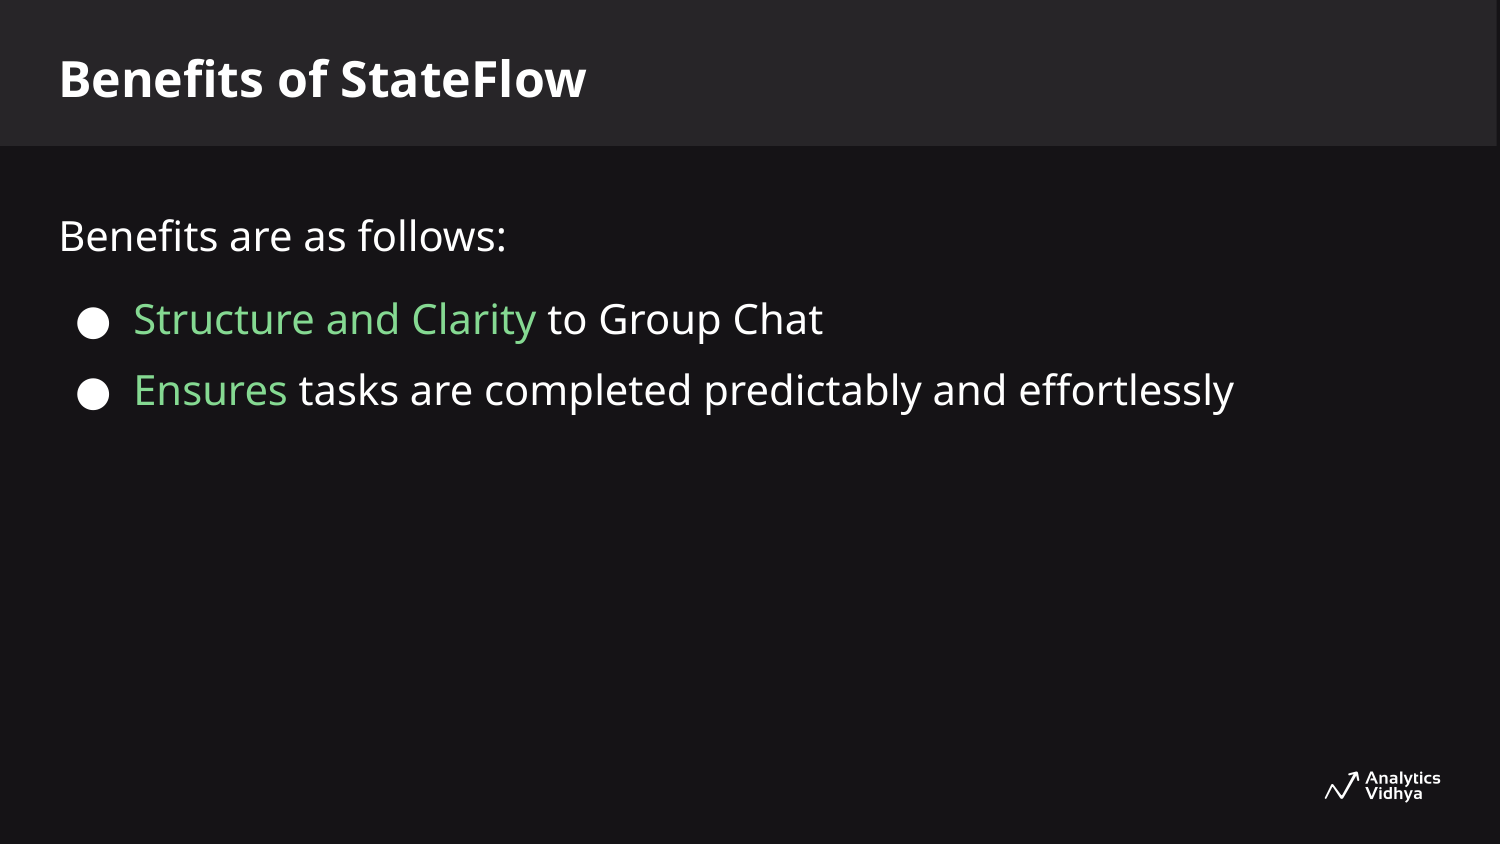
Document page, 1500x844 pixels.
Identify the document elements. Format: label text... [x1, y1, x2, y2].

picture [1320, 769, 1445, 805]
text_box Benefits of StateFlow [43, 32, 1434, 119]
text_box [0, 0, 1497, 146]
text_box Benefits are as follows: [43, 194, 1416, 323]
